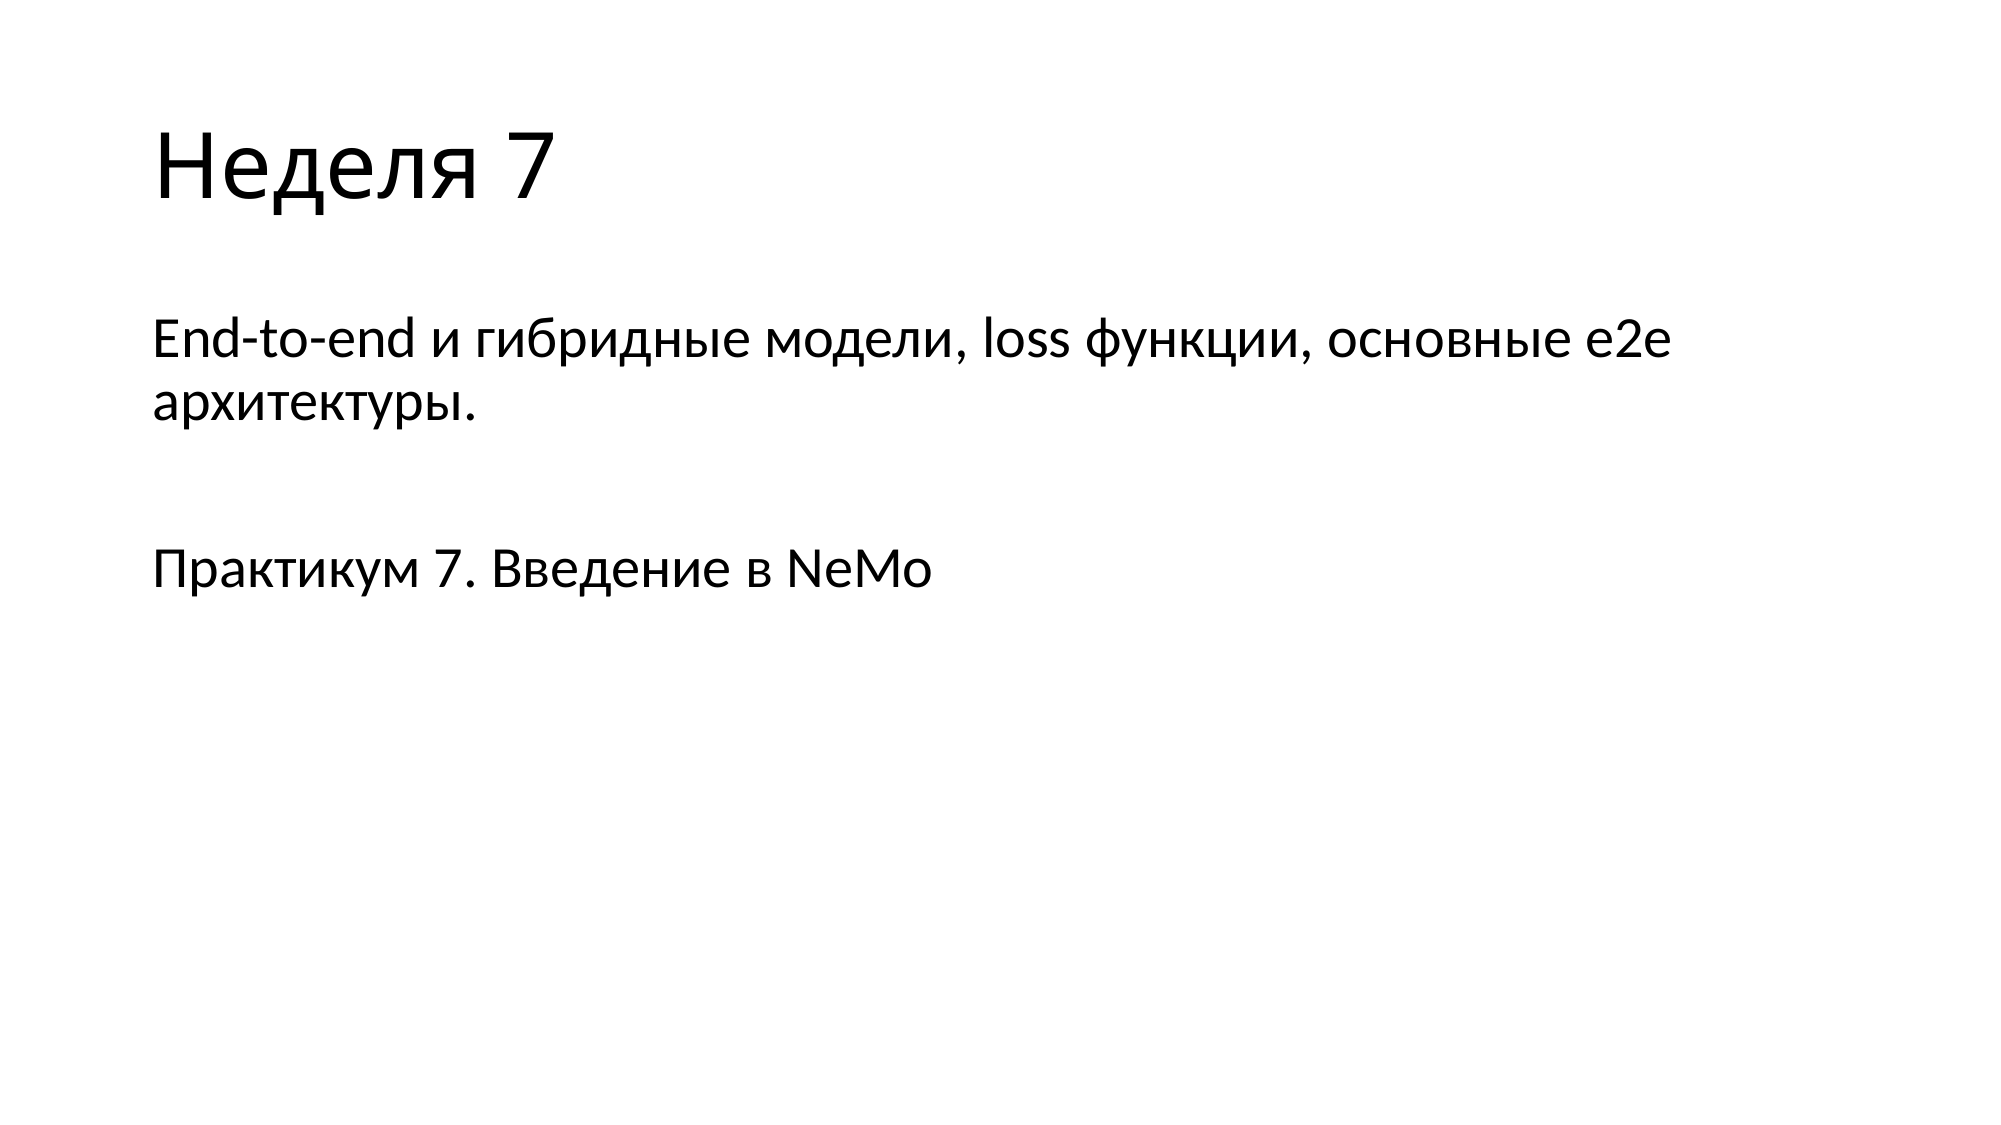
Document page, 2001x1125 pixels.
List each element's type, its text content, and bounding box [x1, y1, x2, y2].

list End-to-end и гибридные модели, loss функции, основные e2e архитектуры. Практикум 7. Введение в NeMo [137, 299, 1863, 1014]
title Неделя 7 [137, 59, 1863, 278]
